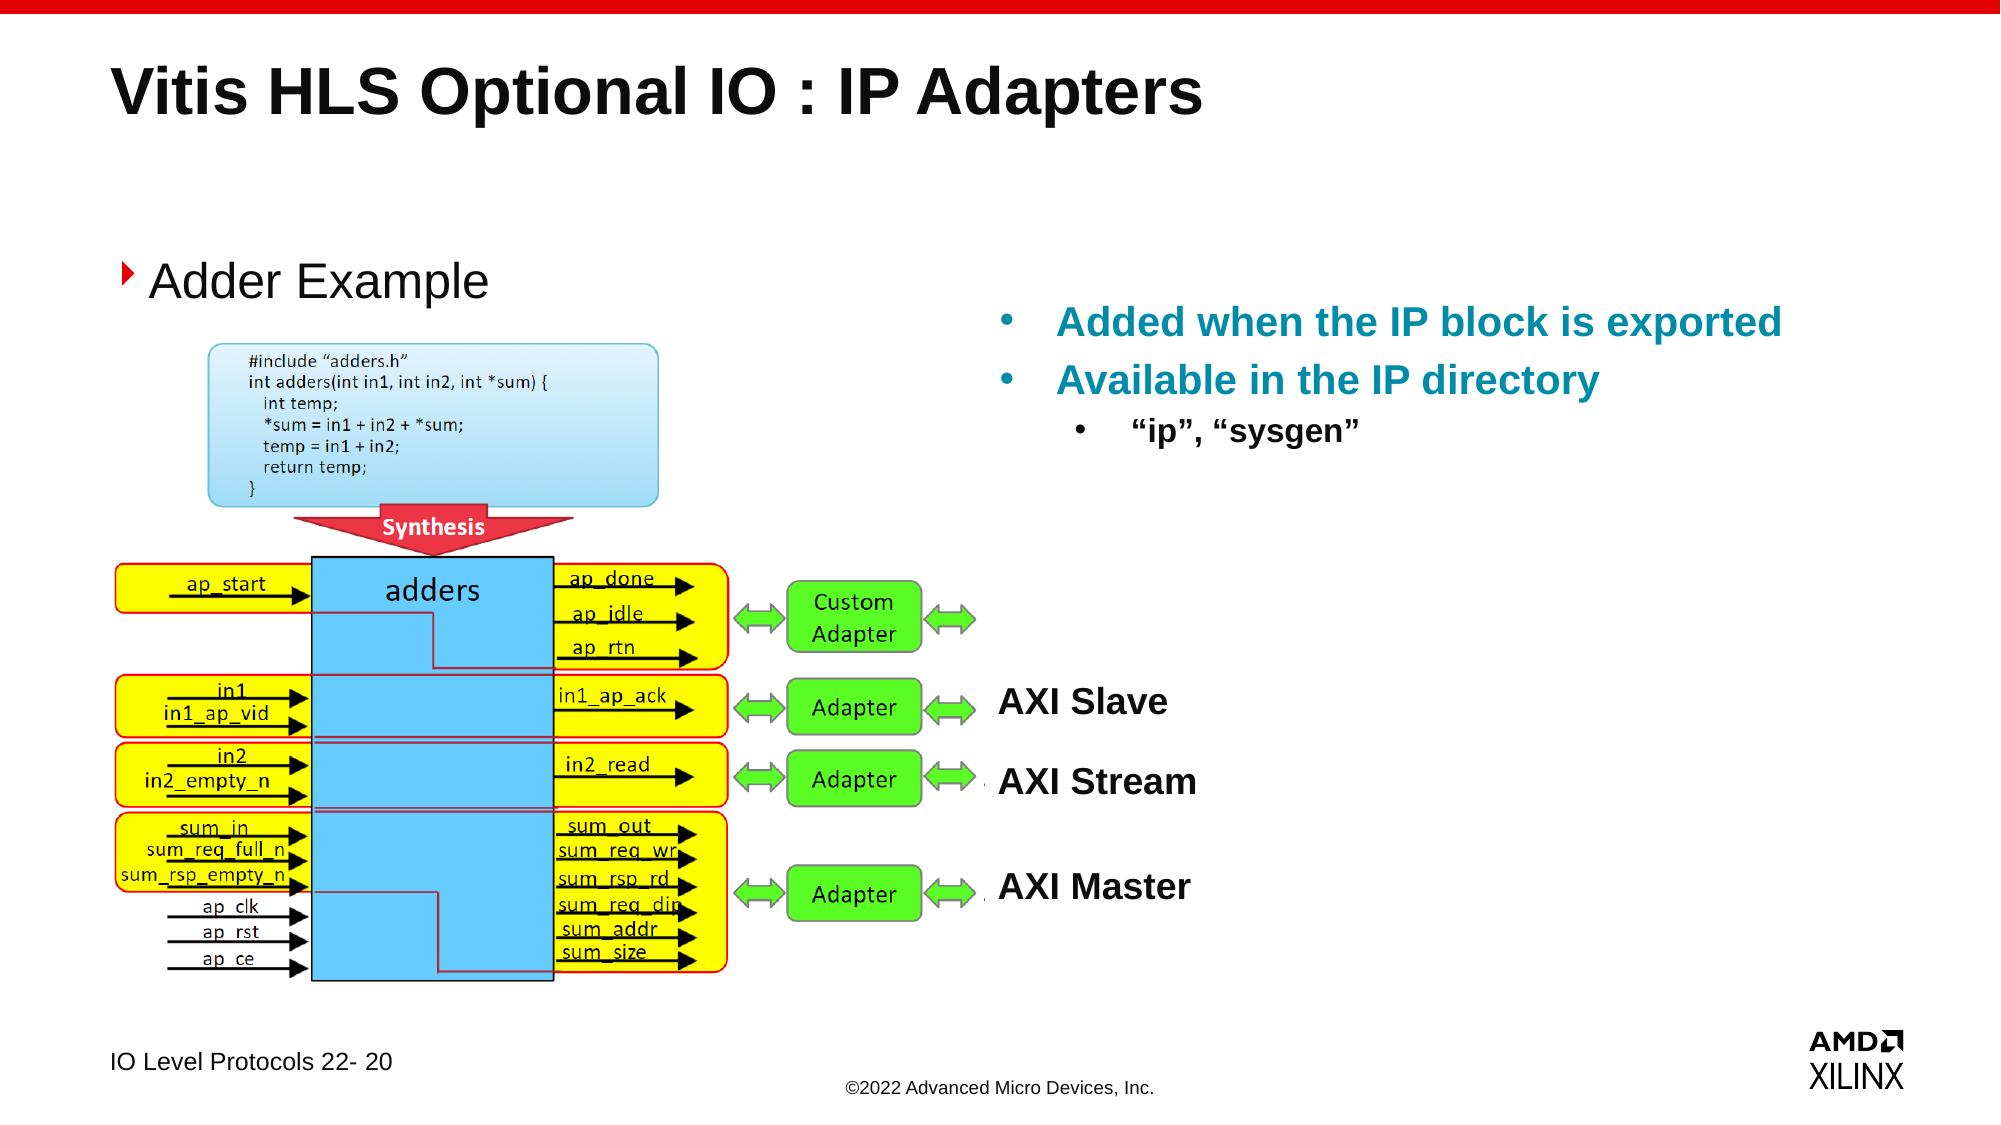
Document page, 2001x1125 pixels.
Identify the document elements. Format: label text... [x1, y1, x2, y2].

picture [96, 340, 985, 987]
title Vitis HLS Optional IO : IP Adapters [95, 50, 1905, 210]
list Adder Example [95, 241, 1905, 1002]
picture [1809, 1030, 1904, 1089]
text_box AXI Slave AXI Stream AXI Master [985, 669, 1239, 938]
text_box Added when the IP block is exported Available in the IP directory “ip”, “sysgen” [984, 286, 1893, 696]
slide_number IO Level Protocols 22- 20 [95, 1037, 457, 1098]
